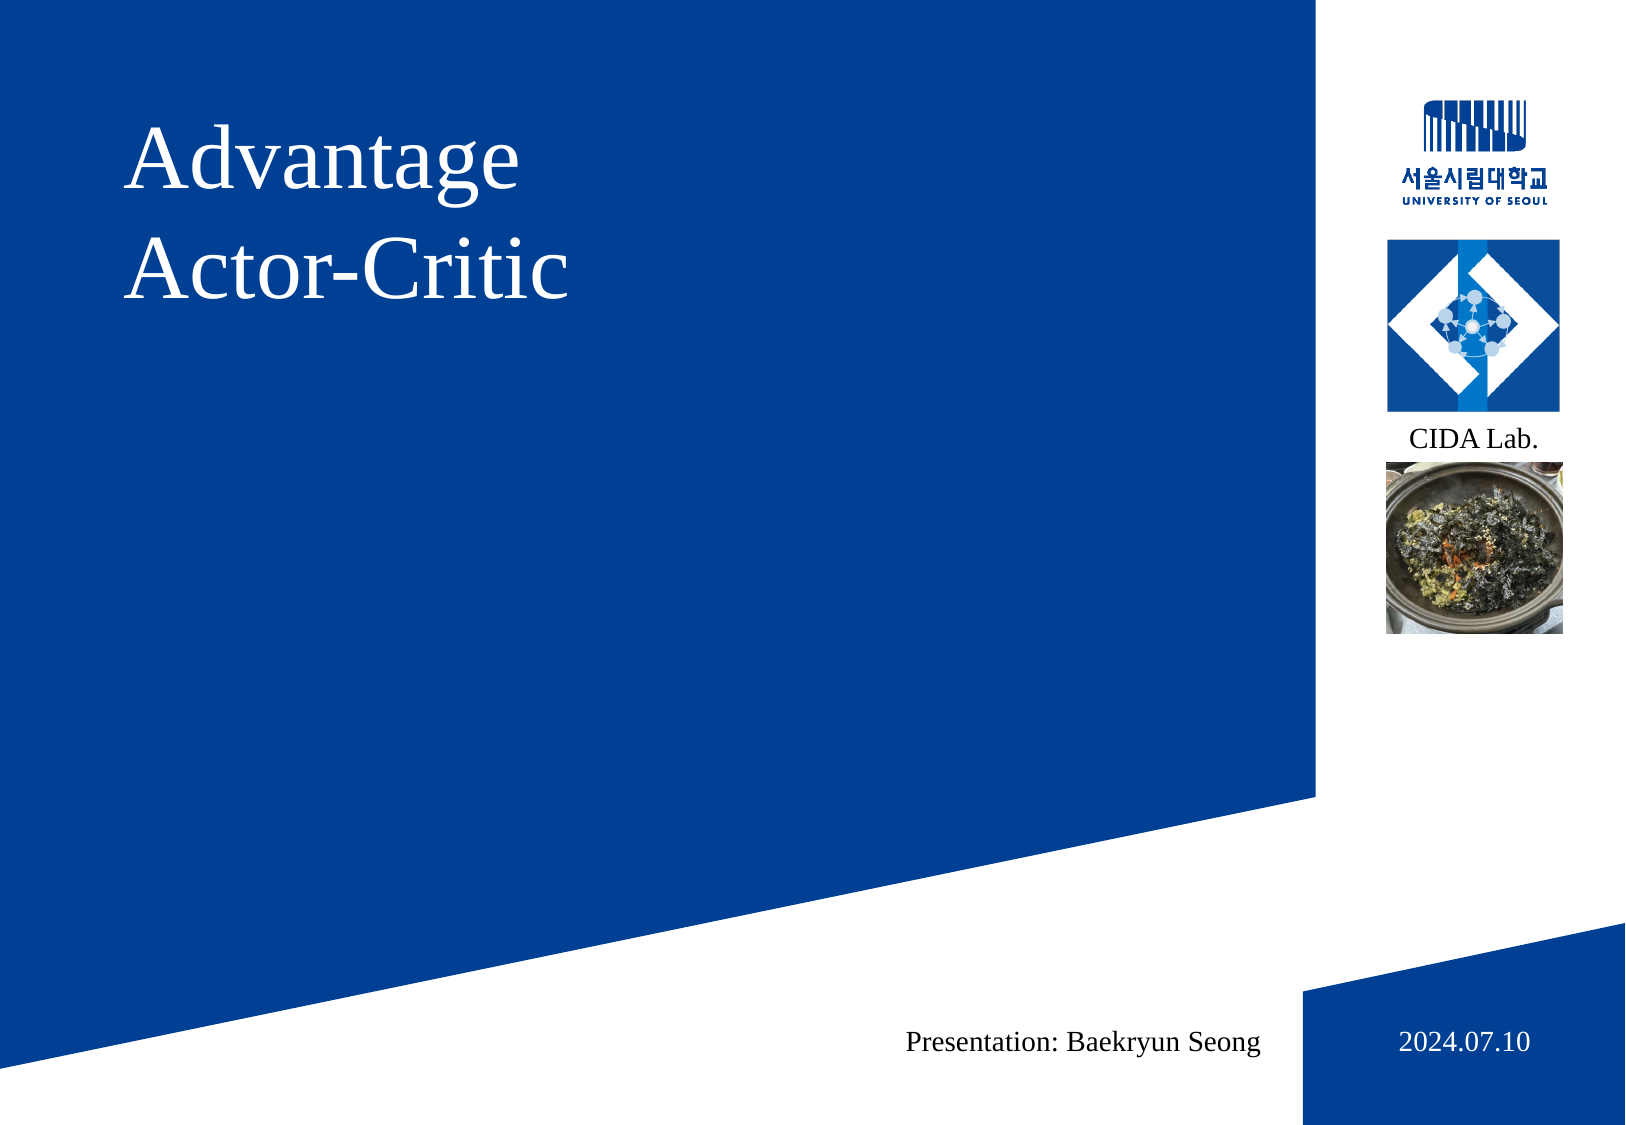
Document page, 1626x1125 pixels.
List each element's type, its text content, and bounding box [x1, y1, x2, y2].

text_box [1300, 920, 1625, 1125]
text_box Presentation: Baekryun Seong [890, 1014, 1277, 1065]
text_box Advantage Actor-Critic [108, 89, 1046, 325]
picture [1387, 66, 1562, 413]
text_box [0, 0, 1318, 1071]
picture [1386, 462, 1563, 635]
text_box CIDA Lab. [1387, 420, 1561, 462]
text_box 2024.07.10 [1383, 1015, 1547, 1066]
